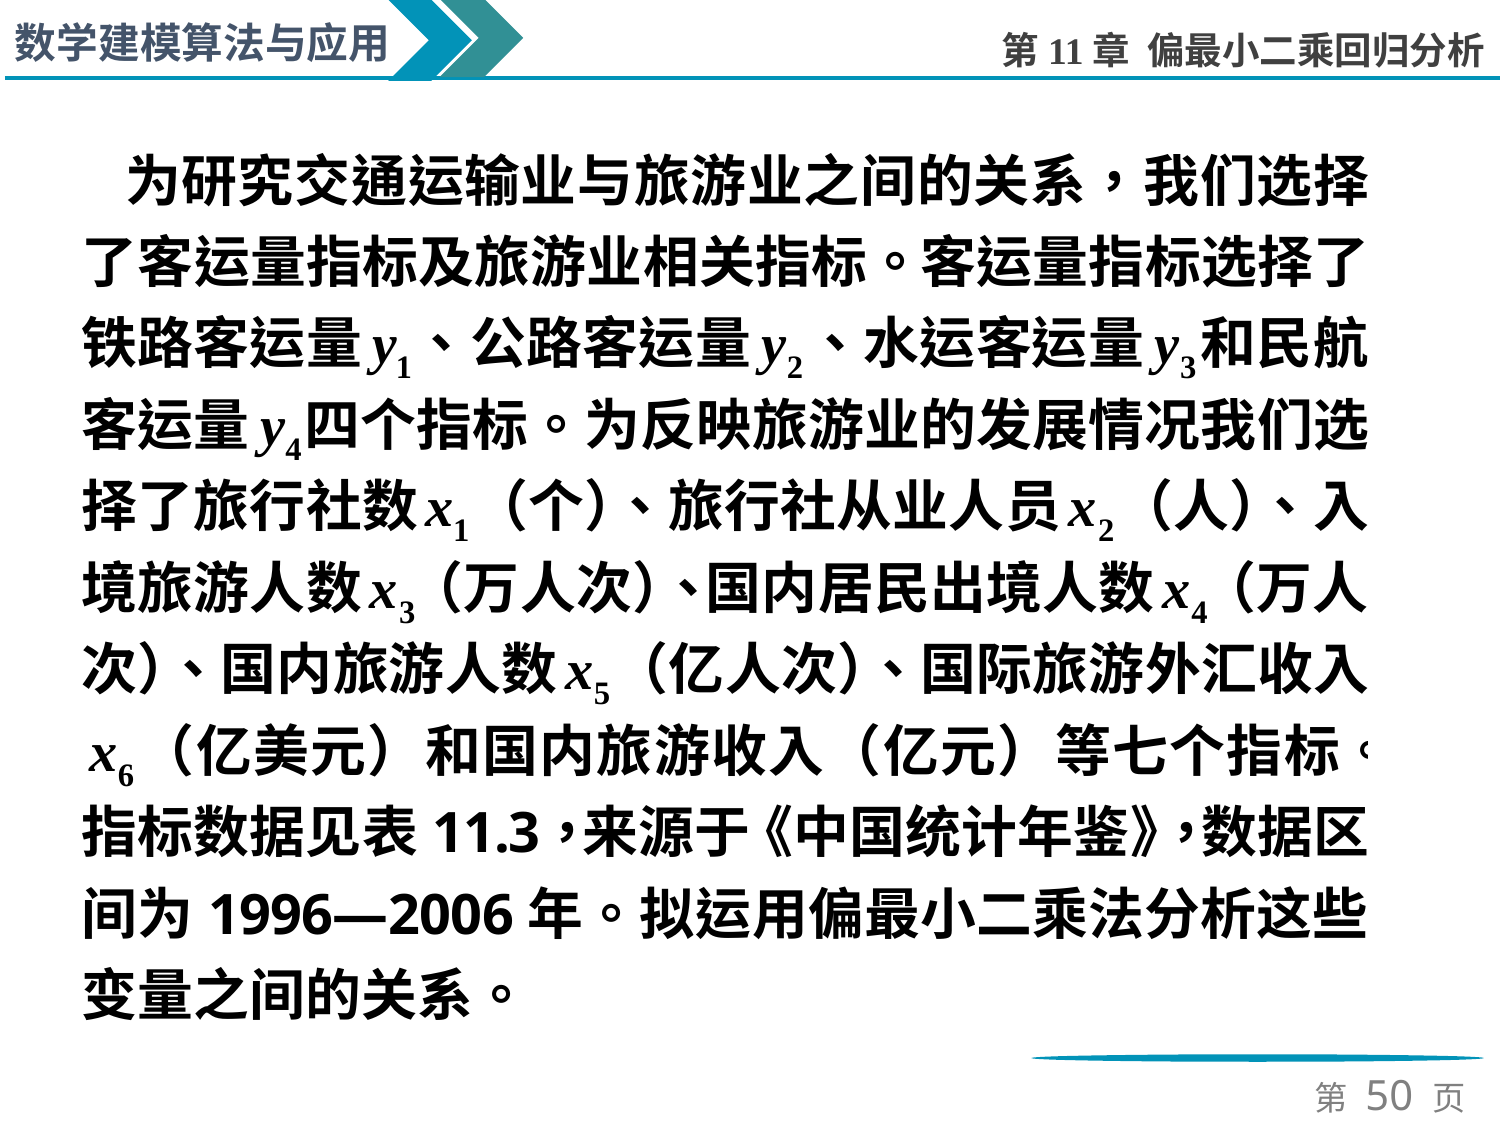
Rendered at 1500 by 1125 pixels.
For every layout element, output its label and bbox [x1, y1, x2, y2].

text_box [81, 143, 1368, 1072]
